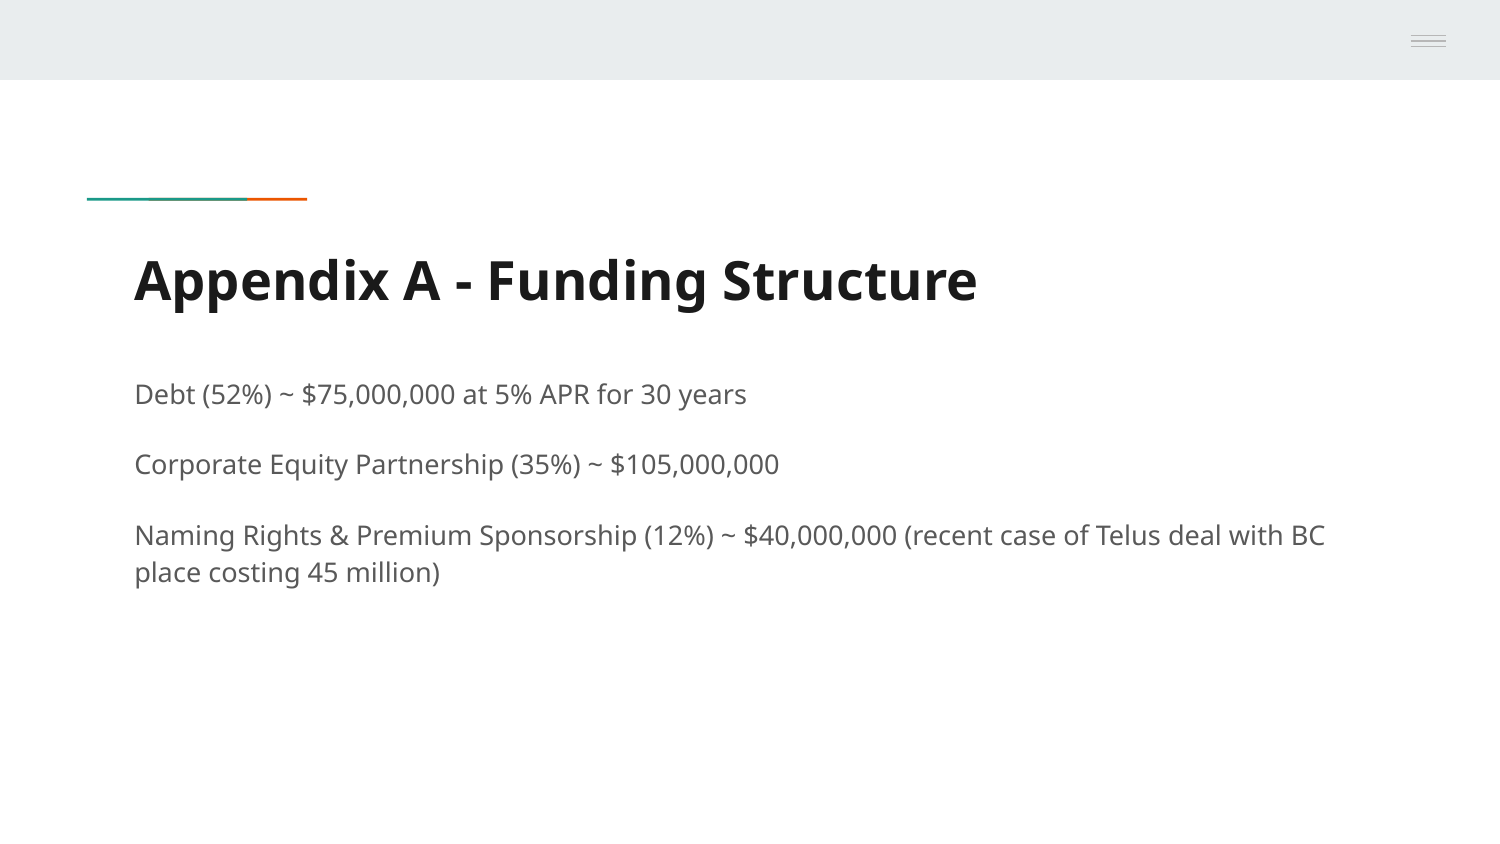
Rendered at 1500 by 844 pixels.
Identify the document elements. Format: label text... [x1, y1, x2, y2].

list Debt (52%) ~ $75,000,000 at 5% APR for 30 years Corporate Equity Partnership (35%) ~ $105,000,000 Naming Rights & Premium Sponsorship (12%) ~ $40,000,000 (recent case of Telus deal with BC place costing 45 million) [119, 357, 1381, 729]
title Appendix A - Funding Structure [119, 231, 1381, 319]
